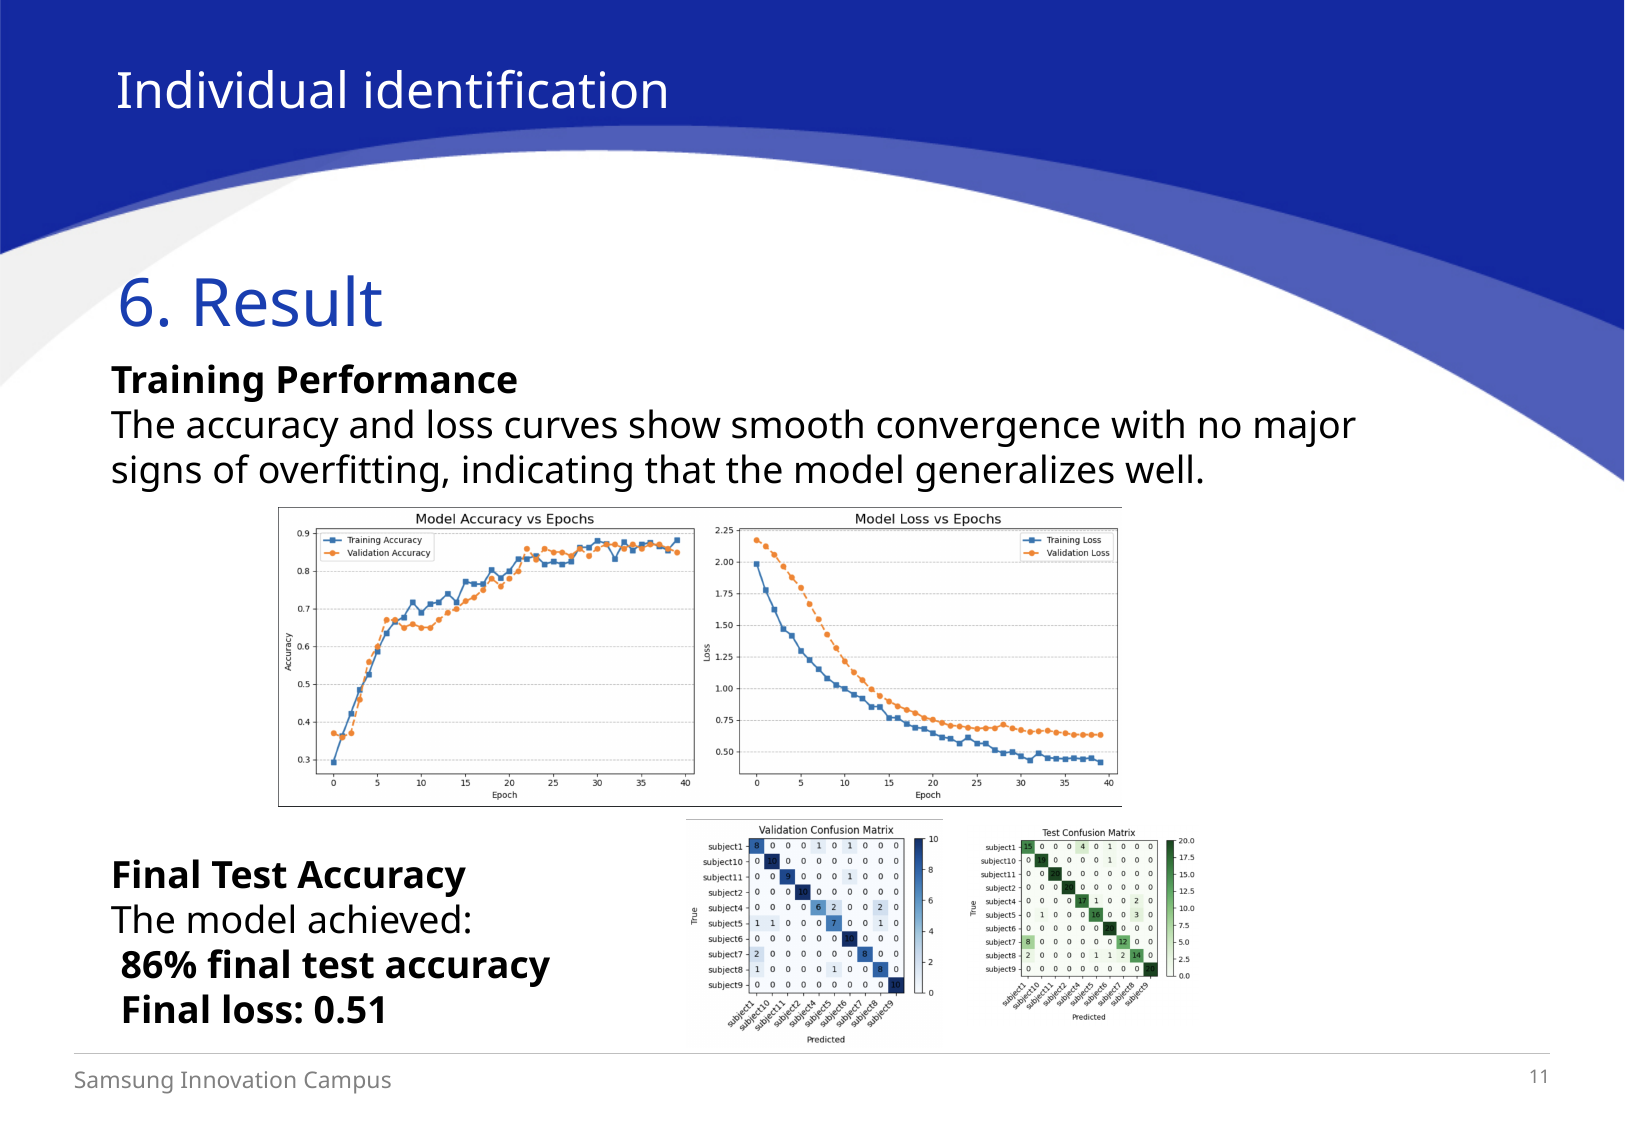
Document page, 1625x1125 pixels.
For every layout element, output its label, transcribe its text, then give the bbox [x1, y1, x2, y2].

text_box 6. Result [102, 252, 915, 347]
text_box Training Performance The accuracy and loss curves show smooth convergence with no major signs of overfitting, indicating that the model generalizes well. Final Test Accuracy The model achieved: 86% final test accuracy Final loss: 0.51 [96, 348, 1405, 1083]
text_box Individual identification [116, 58, 1513, 120]
picture [0, 0, 1625, 1125]
